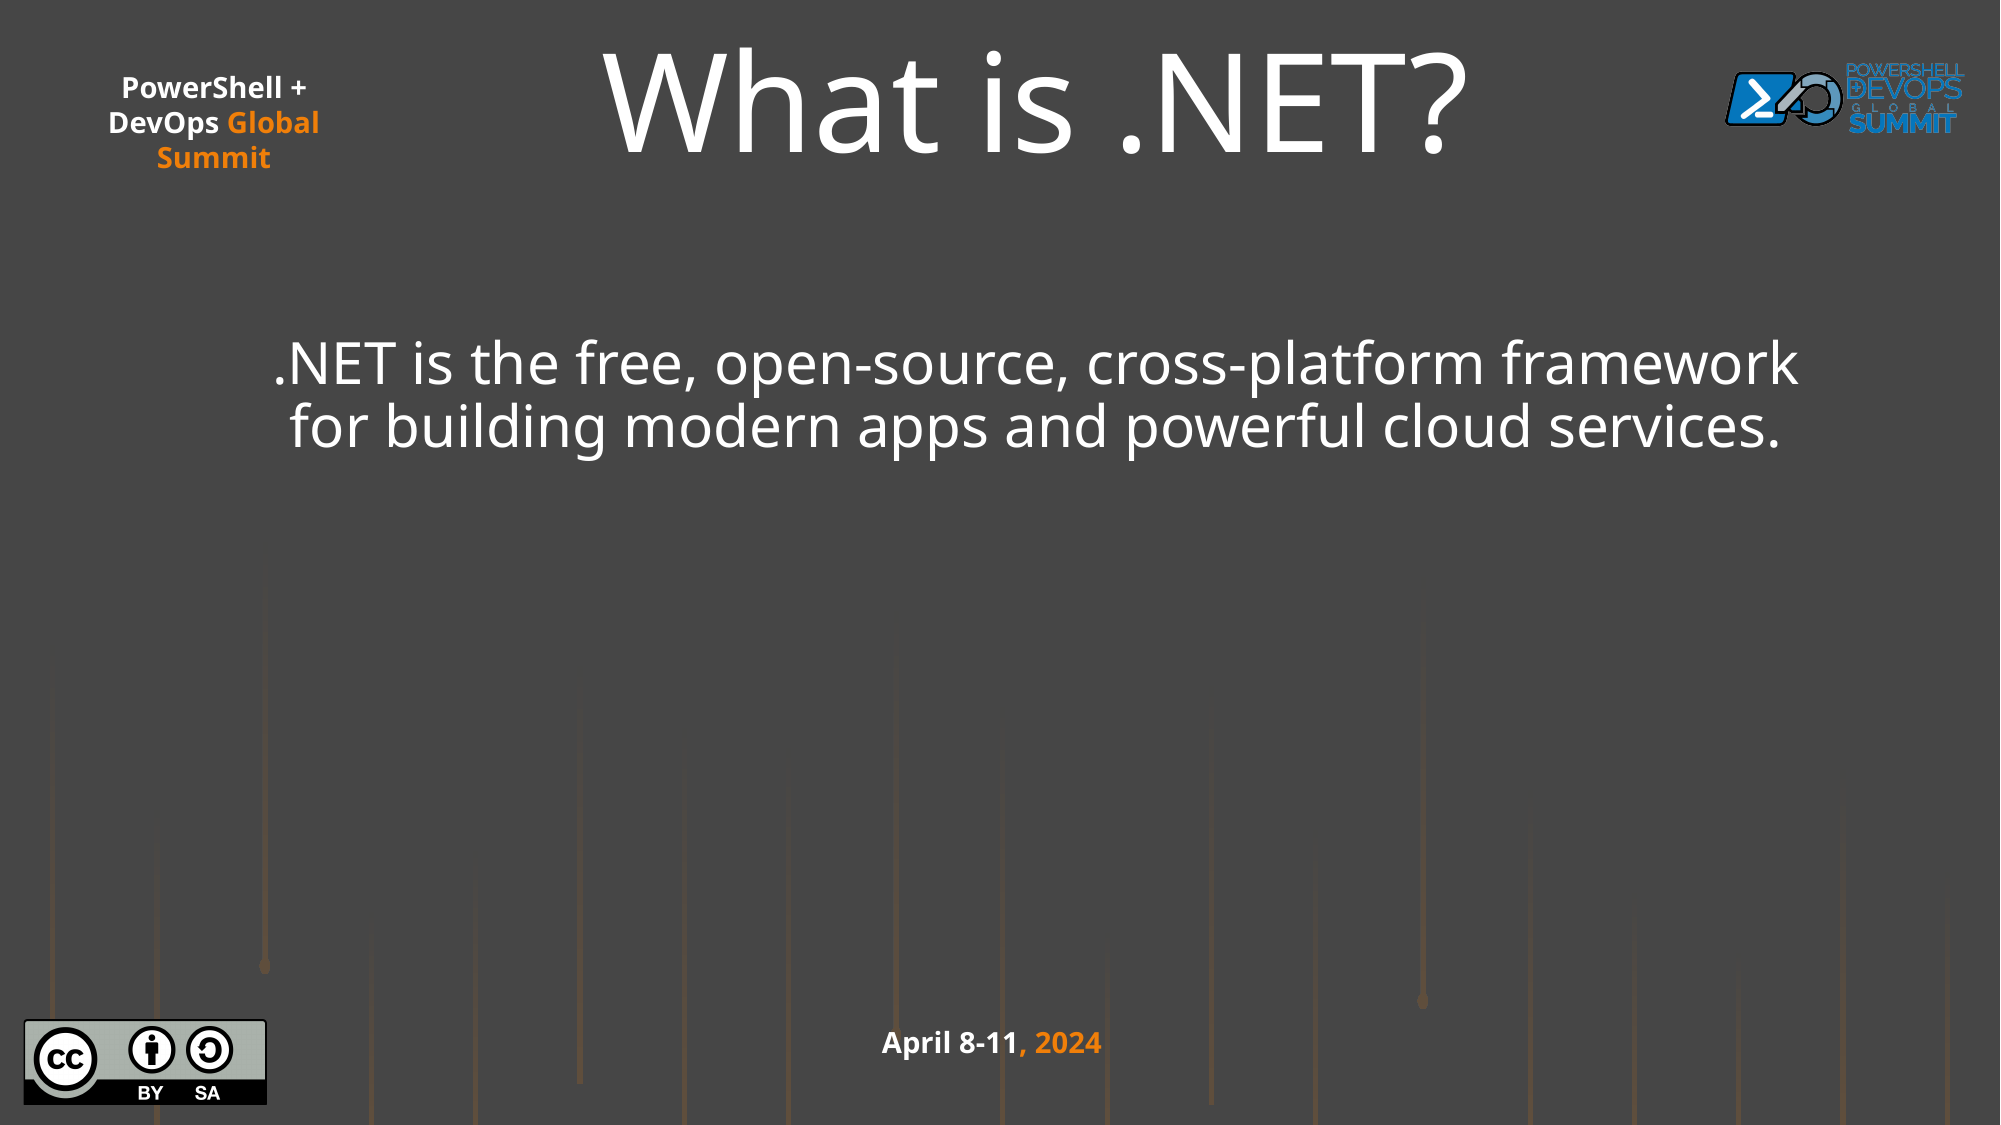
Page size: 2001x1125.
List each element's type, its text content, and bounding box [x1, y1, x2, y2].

title What is .NET? [367, 25, 1704, 244]
list .NET is the free, open-source, cross-platform framework for building modern apps and powerful cloud services. [223, 326, 1849, 704]
picture [1725, 61, 1965, 139]
picture [23, 1019, 267, 1105]
